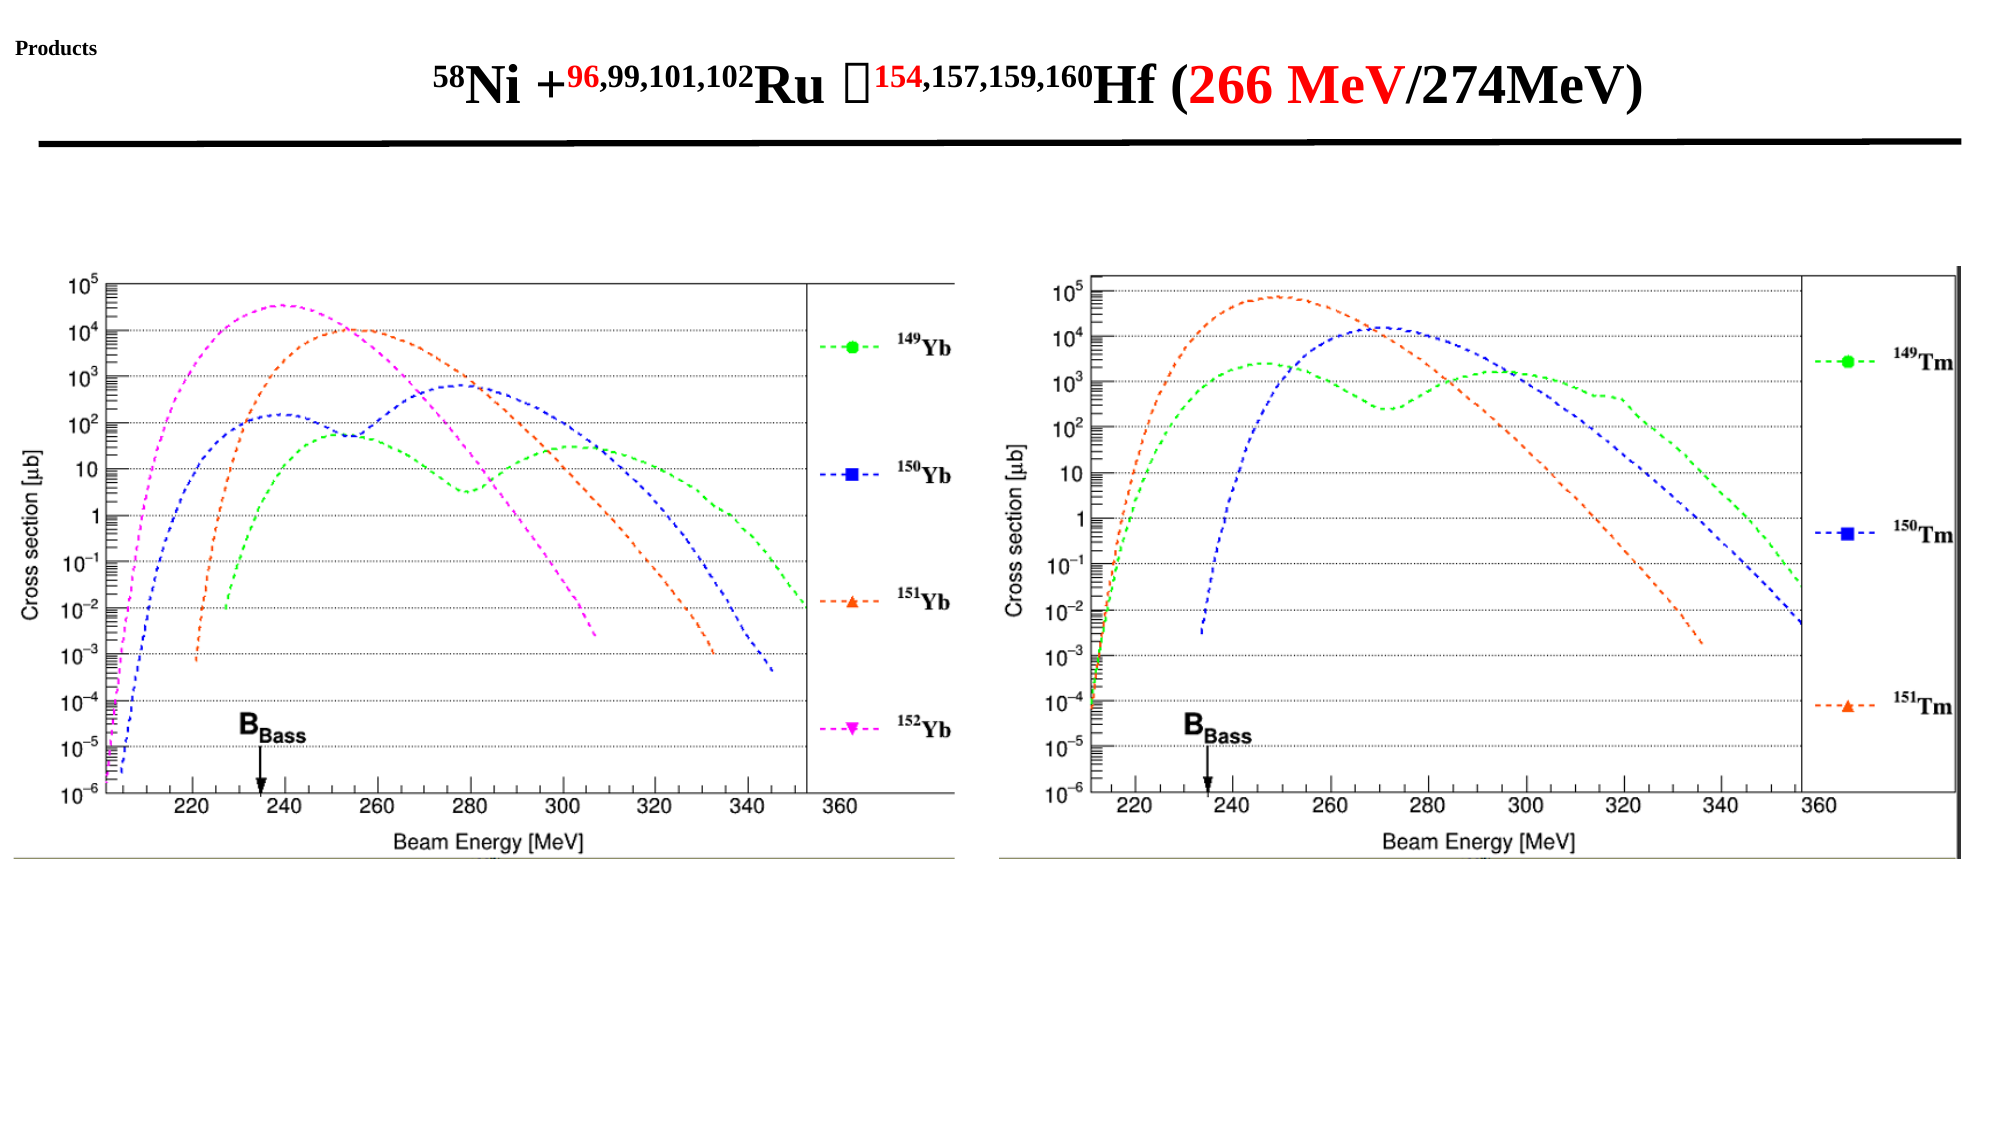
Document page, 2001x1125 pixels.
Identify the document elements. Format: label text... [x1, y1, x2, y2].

picture [13, 266, 955, 859]
text_box 58Ni +96,99,101,102Ru 154,157,159,160Hf (266 MeV/274MeV) [421, 19, 1821, 122]
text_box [38, 141, 1962, 145]
picture [999, 266, 1962, 859]
title Products [0, 3, 2000, 97]
